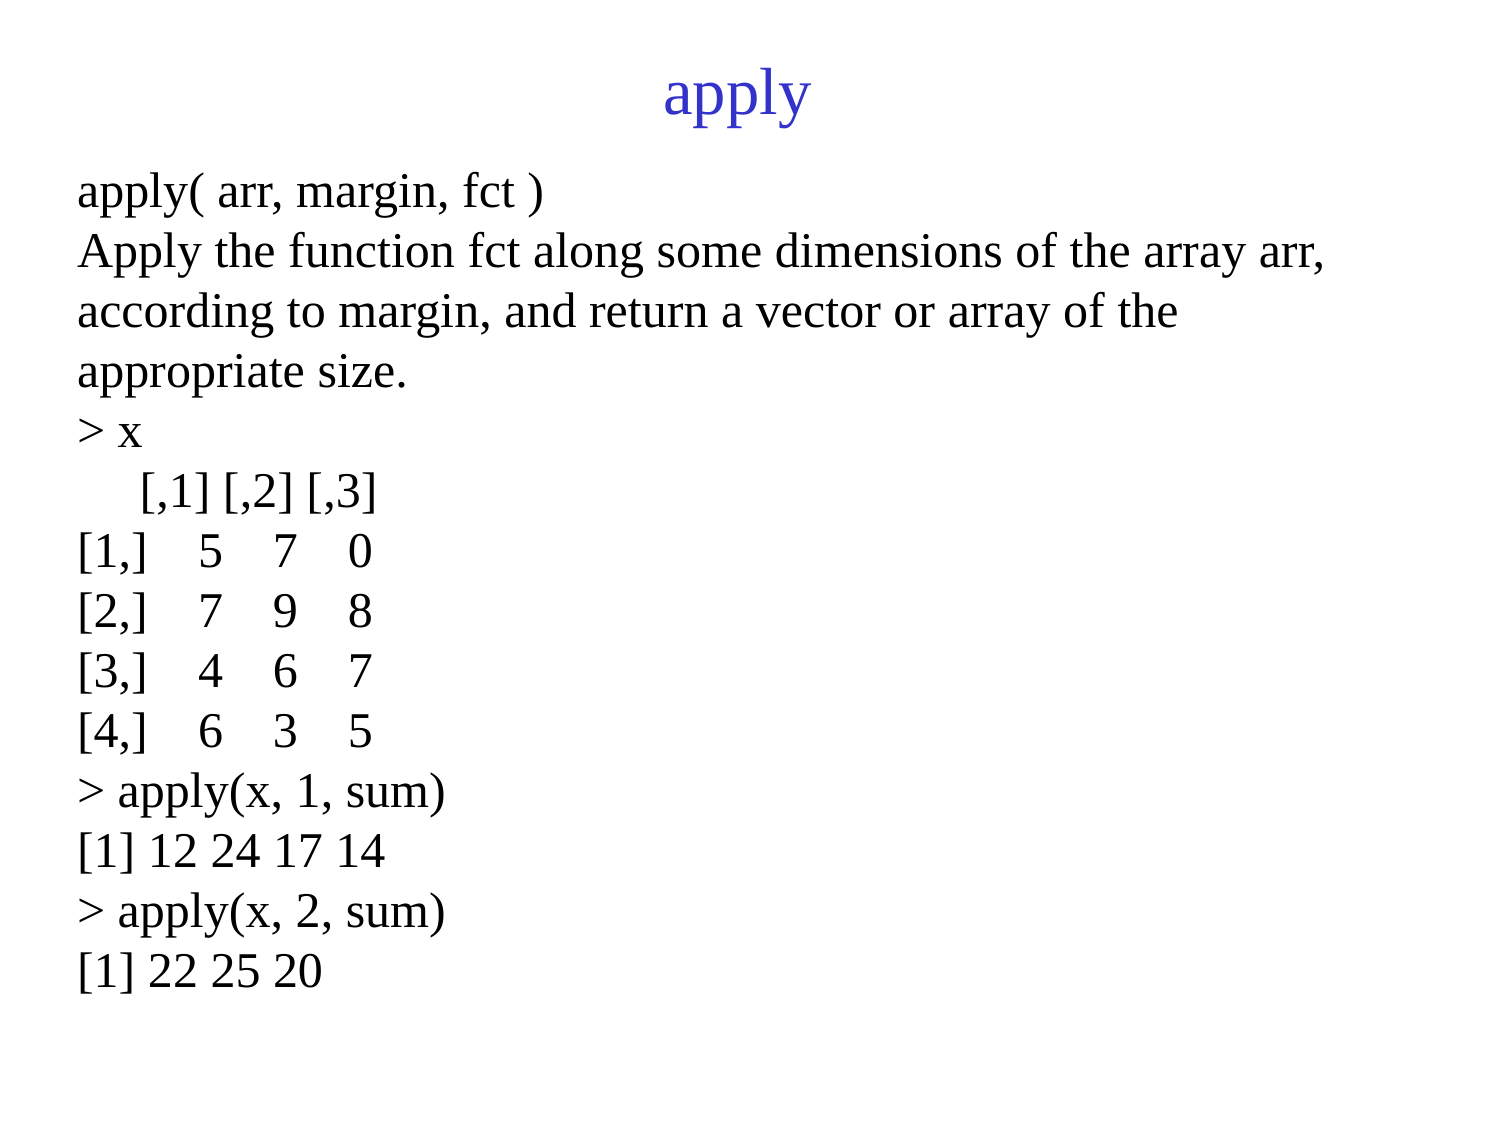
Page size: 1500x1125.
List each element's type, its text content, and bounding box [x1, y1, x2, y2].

text_box apply( arr, margin, fct ) Apply the function fct along some dimensions of the array arr, according to margin, and return a vector or array of the appropriate size. > x [,1] [,2] [,3] [1,] 5 7 0 [2,] 7 9 8 [3,] 4 6 7 [4,] 6 3 5 > apply(x, 1, sum) [1] 12 24 17 14 > apply(x, 2, sum) [1] 22 25 20 [62, 149, 1425, 1065]
title apply [99, 37, 1375, 138]
